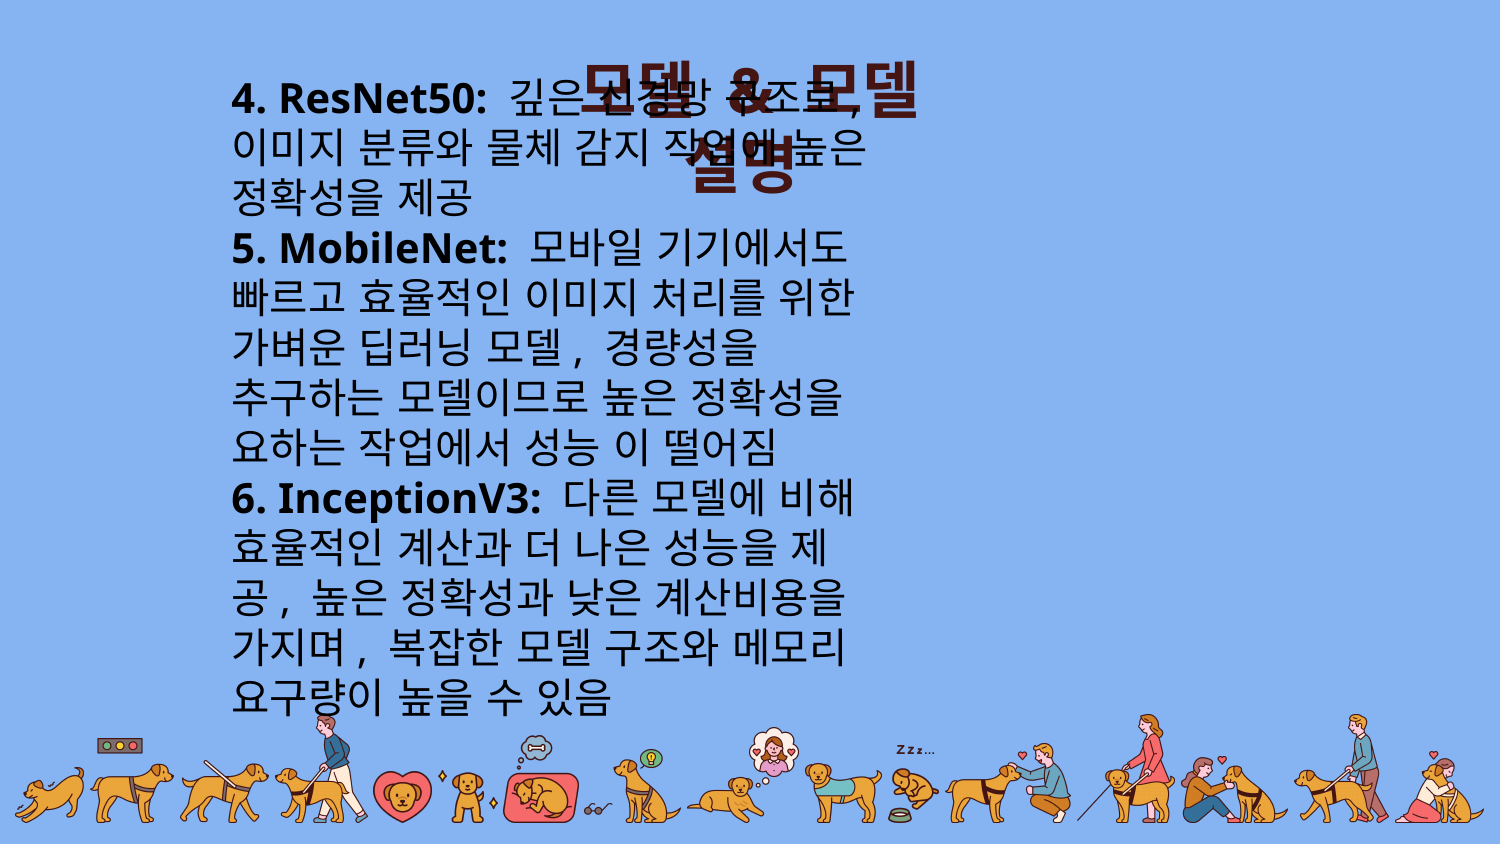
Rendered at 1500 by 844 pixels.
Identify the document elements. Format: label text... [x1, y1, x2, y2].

picture [687, 727, 799, 823]
picture [584, 749, 681, 823]
picture [373, 771, 432, 823]
picture [15, 767, 84, 823]
picture [503, 735, 579, 823]
picture [180, 760, 269, 823]
picture [275, 714, 368, 823]
picture [1294, 714, 1389, 823]
picture [945, 743, 1071, 823]
picture [1395, 751, 1484, 823]
picture [90, 738, 174, 823]
picture [438, 770, 498, 823]
picture [1077, 714, 1175, 823]
picture [1181, 756, 1288, 823]
picture [805, 763, 882, 823]
text_box 4. ResNet50: 깊은 신경망 구조로, 이미지 분류와 물체 감지 작업에 높은 정확성을 제공 5. MobileNet: 모바일 기기에서도 빠르고 효율적인 이미지 처리를 위한 가벼운 딥러닝 모델, 경량성을 추구하는 모델이므로 높은 정확성을 요하는 작업에서 성능 이 떨어짐 6. InceptionV3: 다른 모델에 비해 효율적인 계산과 더 나은 성능을 제공, 높은 정확성과 낮은 계산비용을 가지며, 복잡한 모델 구조와 메모리 요구량이 높을 수 있음 [145, 204, 886, 640]
picture [888, 745, 939, 823]
text_box 모델 & 모델 설명 [556, 79, 944, 172]
